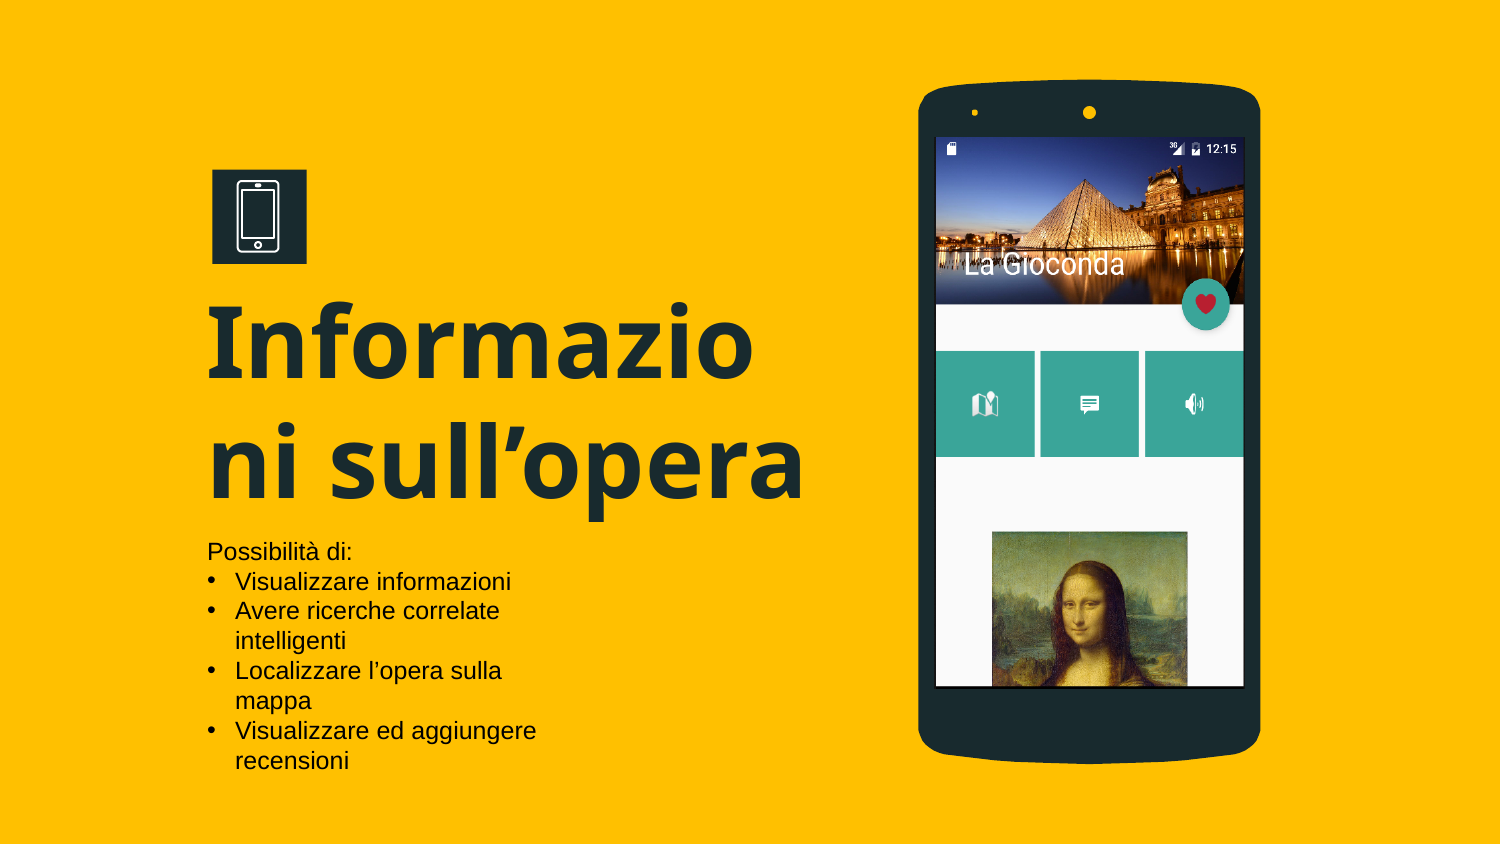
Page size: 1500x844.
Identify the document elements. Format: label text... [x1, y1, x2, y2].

text_box Possibilità di: Visualizzare informazioni Avere ricerche correlate intelligenti Localizzare l’opera sulla mappa Visualizzare ed aggiungere recensioni [192, 485, 553, 700]
picture [934, 137, 1245, 689]
title Informazioni sull’opera [190, 263, 826, 580]
text_box [919, 80, 1260, 764]
